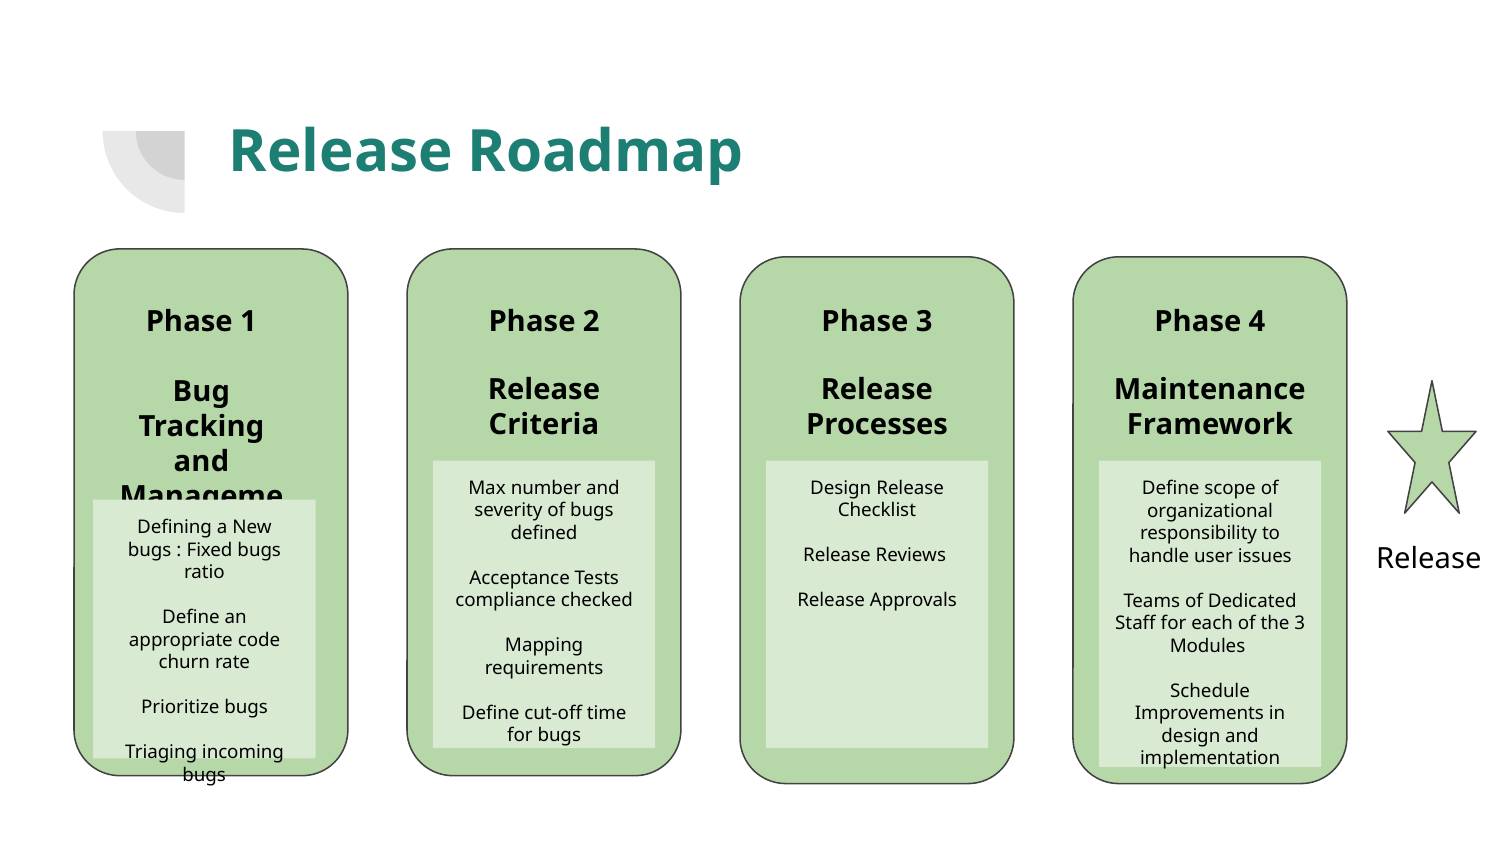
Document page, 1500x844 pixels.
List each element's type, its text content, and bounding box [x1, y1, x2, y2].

text_box Phase 3 [772, 287, 982, 355]
text_box Phase 4 [1105, 287, 1315, 355]
text_box Maintenance Framework [1098, 355, 1322, 409]
text_box Define scope of organizational responsibility to handle user issues Teams of Dedicated Staff for each of the 3 Modules Schedule Improvements in design and implementation [1098, 460, 1322, 767]
text_box Release [1361, 524, 1500, 594]
text_box Phase 1 Bug Tracking and Management [96, 287, 307, 356]
text_box Release Criteria [432, 355, 656, 409]
text_box Phase 2 [439, 287, 649, 355]
title Release Roadmap [213, 98, 1477, 231]
text_box Max number and severity of bugs defined Acceptance Tests compliance checked Mapping requirements Define cut-off time for bugs [432, 460, 656, 749]
text_box Defining a New bugs : Fixed bugs ratio Define an appropriate code churn rate Prioritize bugs Triaging incoming bugs [93, 499, 316, 759]
text_box [1387, 380, 1477, 514]
text_box Release Processes [765, 355, 989, 409]
text_box [740, 256, 1014, 784]
text_box [407, 248, 681, 776]
text_box Design Release Checklist Release Reviews Release Approvals [765, 460, 989, 749]
text_box [73, 248, 348, 776]
text_box [1072, 256, 1347, 784]
